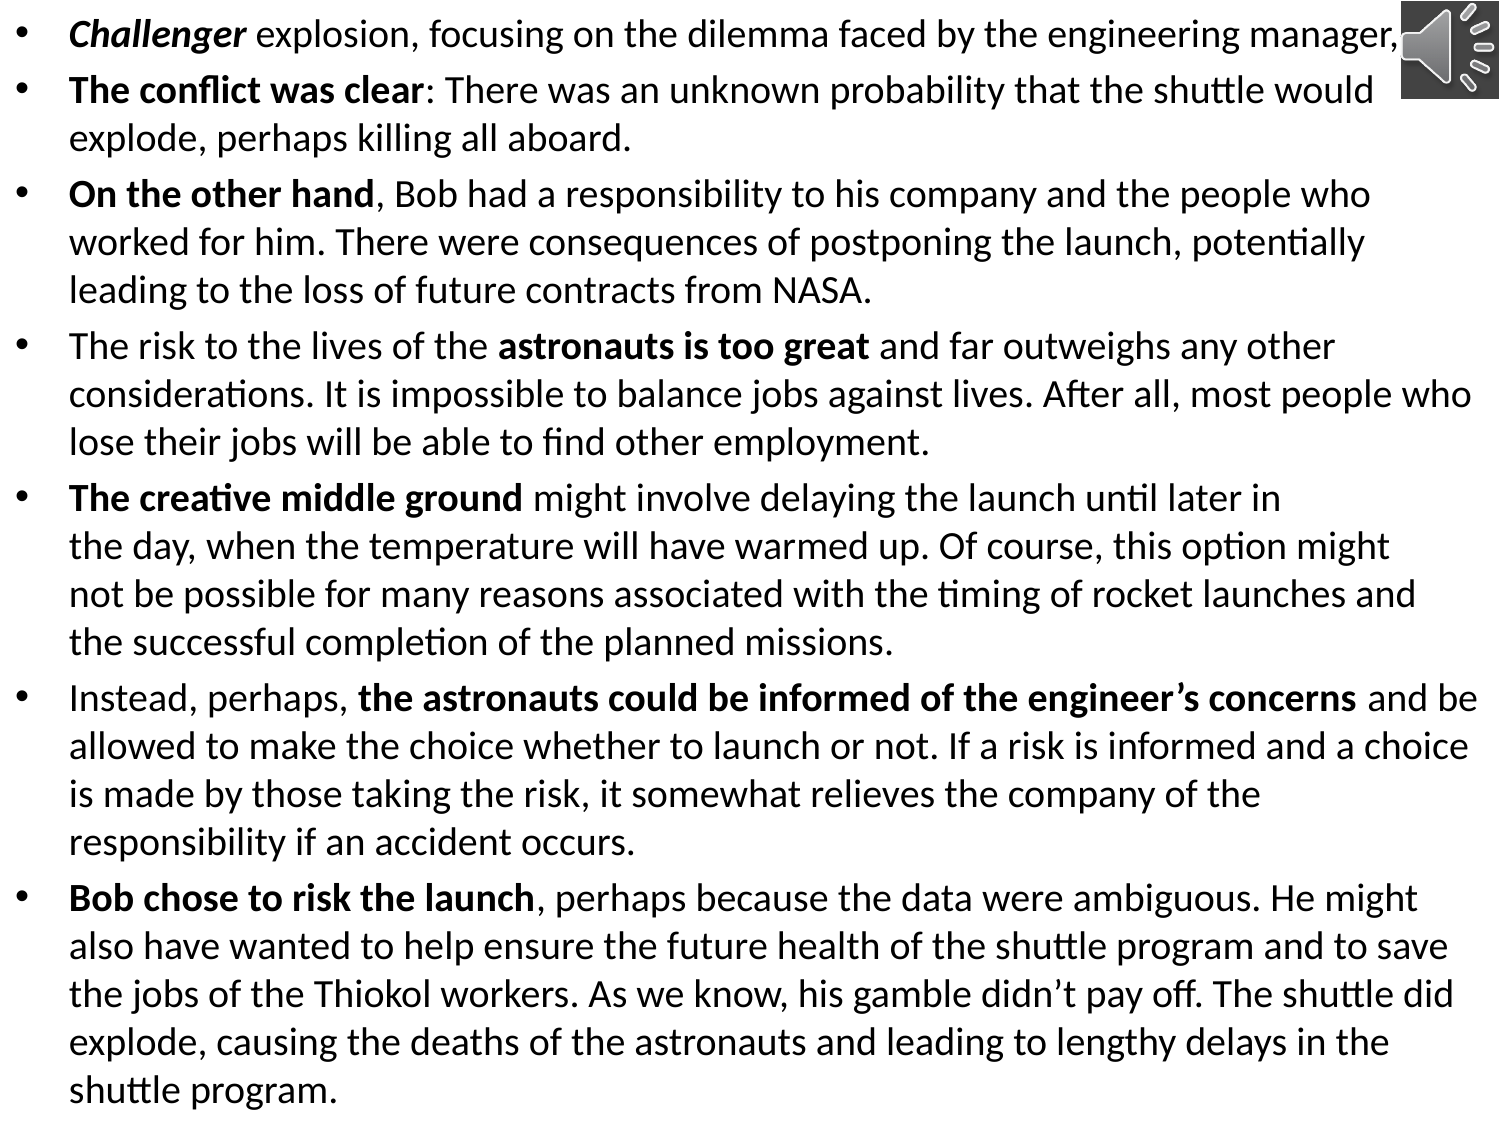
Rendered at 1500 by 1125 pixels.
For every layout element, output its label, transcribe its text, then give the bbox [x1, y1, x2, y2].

list Challenger explosion, focusing on the dilemma faced by the engineering manager, Bob. The conflict was clear: There was an unknown probability that the shuttle would explode, perhaps killing all aboard. On the other hand, Bob had a responsibility to his company and the people who worked for him. There were consequences of postponing the launch, potentially leading to the loss of future contracts from NASA. The risk to the lives of the astronauts is too great and far outweighs any other considerations. It is impossible to balance jobs against lives. After all, most people who lose their jobs will be able to find other employment. The creative middle ground might involve delaying the launch until later in the day, when the temperature will have warmed up. Of course, this option might not be possible for many reasons associated with the timing of rocket launches and the successful completion of the planned missions. Instead, perhaps, the astronauts could be informed of the engineer’s concerns and be allowed to make the choice whether to launch or not. If a risk is informed and a choice is made by those taking the risk, it somewhat relieves the company of the responsibility if an accident occurs. Bob chose to risk the launch, perhaps because the data were ambiguous. He might also have wanted to help ensure the future health of the shuttle program and to save the jobs of the Thiokol workers. As we know, his gamble didn’t pay off. The shuttle did explode, causing the deaths of the astronauts and leading to lengthy delays in the shuttle program. [0, 0, 1500, 1125]
picture [1399, 0, 1500, 101]
